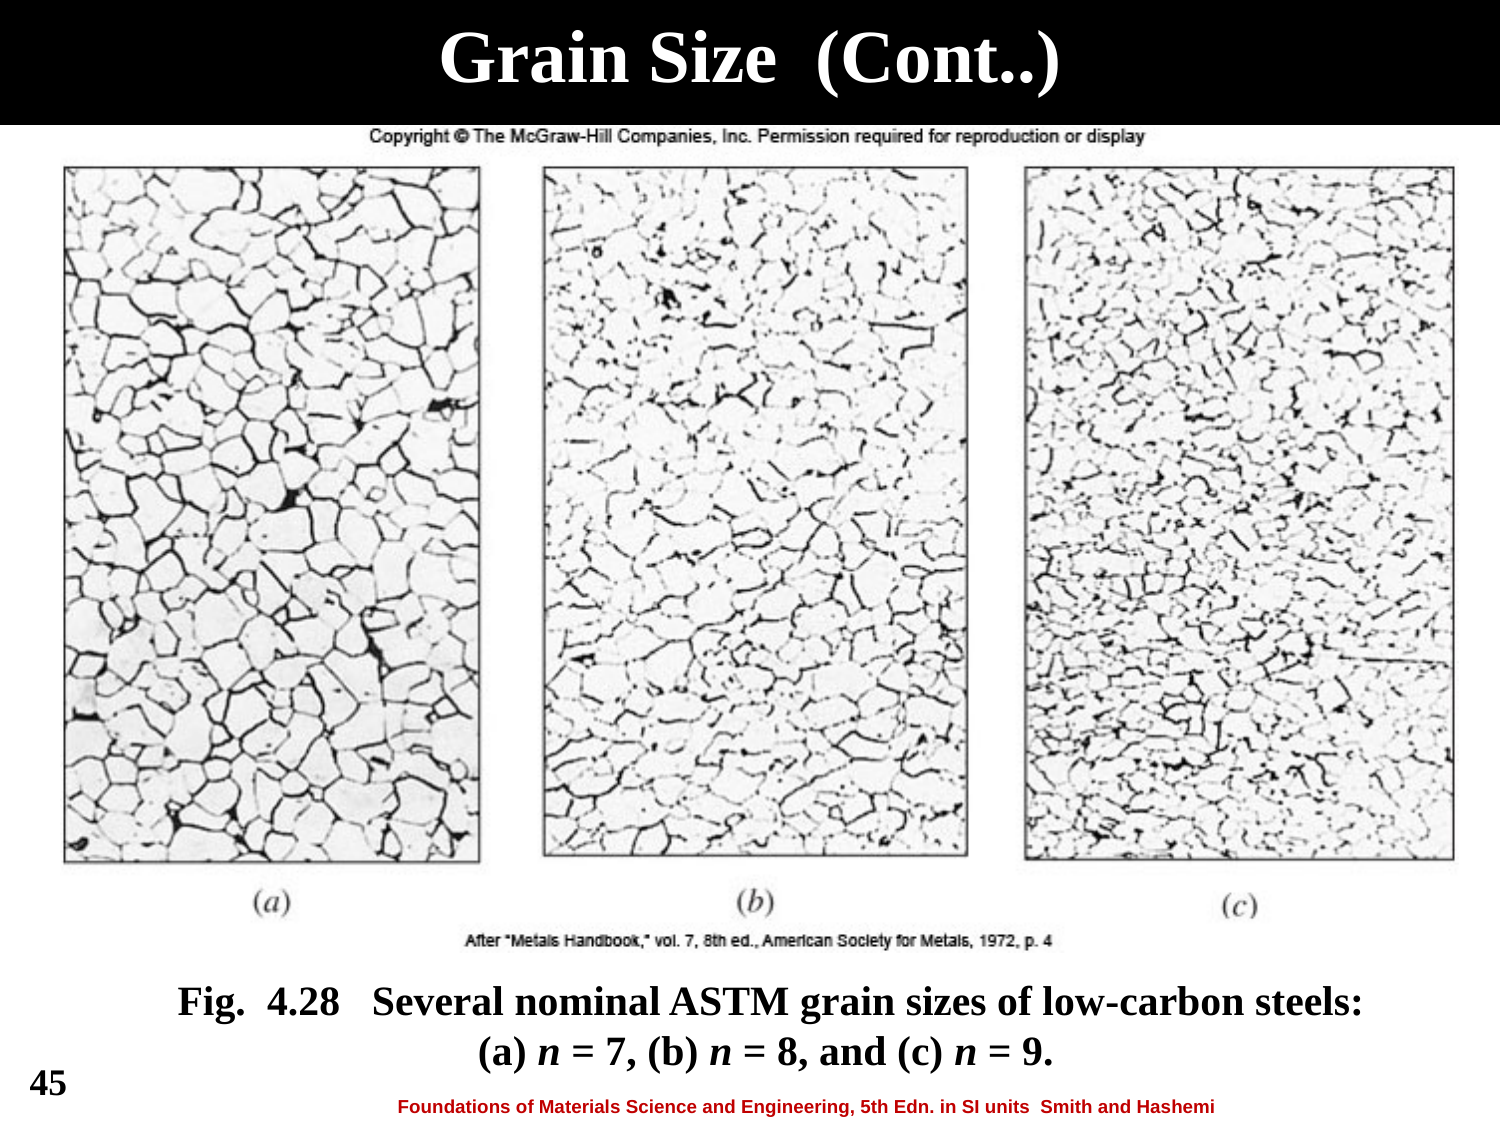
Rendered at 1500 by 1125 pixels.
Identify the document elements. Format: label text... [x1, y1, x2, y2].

slide_number 45 [0, 1049, 83, 1125]
picture [59, 125, 1459, 953]
text_box Fig. 4.28 Several nominal ASTM grain sizes of low-carbon steels: (a) n = 7, (b) n = 8, and (c) n = 9. [154, 966, 1388, 1081]
text_box Grain Size (Cont..) [0, 0, 1500, 125]
